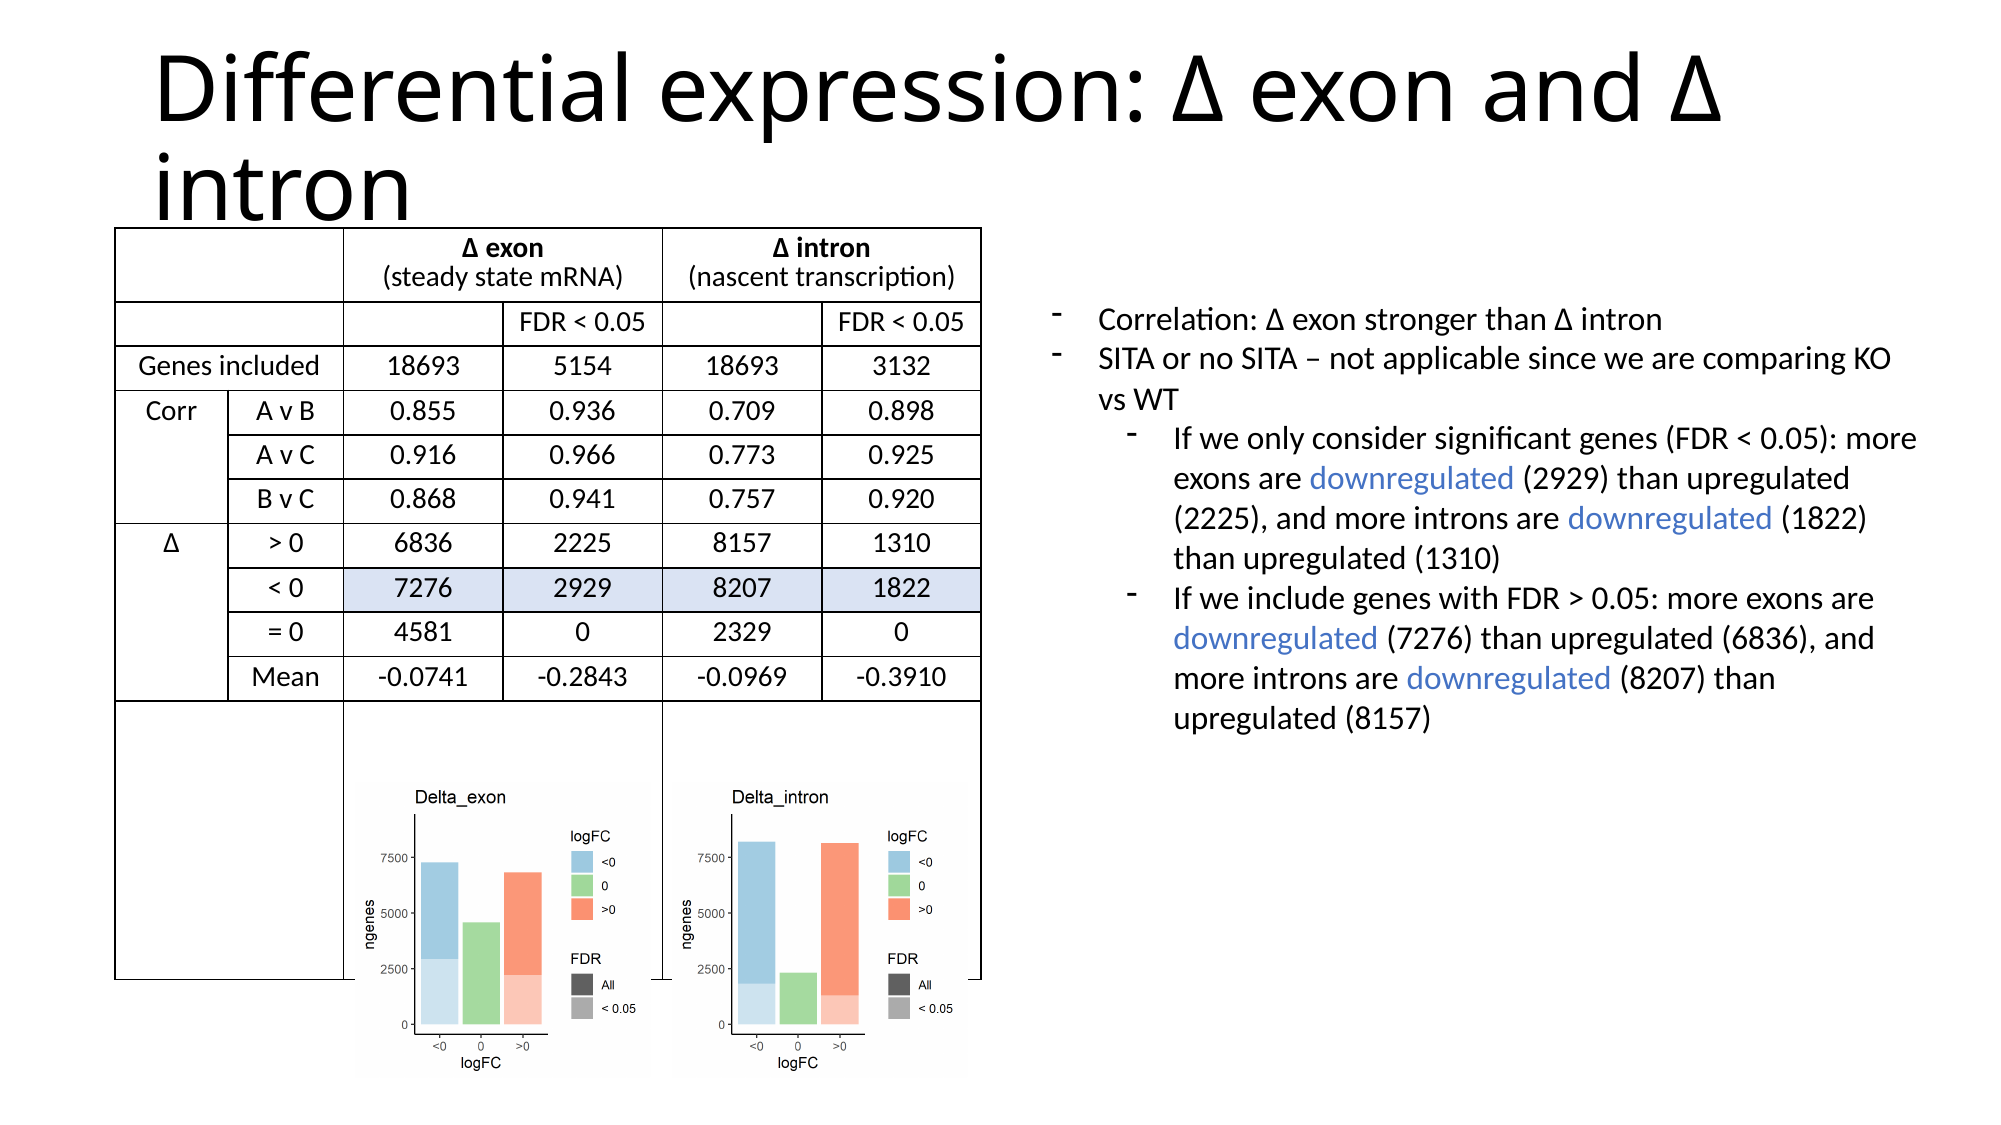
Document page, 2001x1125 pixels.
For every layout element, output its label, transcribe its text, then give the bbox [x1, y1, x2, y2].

table_cell 0.925 [823, 436, 980, 478]
table_cell 0.855 [344, 391, 502, 434]
table_cell 0.920 [823, 480, 980, 523]
text_box Correlation: Δ exon stronger than Δ intron SITA or no SITA – not applicable since we are comparing KO vs WT If we only consider significant genes (FDR < 0.05): more exons are downregulated (2929) than upregulated (2225), and more introns are downregulated (1822) than upregulated (1310) If we include genes with FDR > 0.05: more exons are downregulated (7276) than upregulated (6836), and more introns are downregulated (8207) than upregulated (8157) [1036, 289, 1937, 744]
table_cell 2225 [504, 524, 662, 567]
table_cell FDR < 0.05 [504, 303, 662, 345]
table_cell 8207 [663, 569, 821, 611]
table_cell -0.2843 [504, 657, 662, 700]
table_cell A v C [229, 436, 343, 478]
table_cell 3132 [823, 347, 980, 390]
table_cell B v C [229, 480, 343, 523]
table_cell [663, 702, 980, 979]
table_cell 18693 [663, 347, 821, 390]
table_cell 1310 [823, 524, 980, 567]
table_cell 7276 [344, 569, 502, 611]
table_cell > 0 [229, 524, 343, 567]
table_cell Genes included [116, 347, 343, 390]
table_cell 4581 [344, 613, 502, 656]
table_cell 0 [823, 613, 980, 656]
table_cell 0.898 [823, 391, 980, 434]
table_cell FDR < 0.05 [823, 303, 980, 345]
table_cell -0.0969 [663, 657, 821, 700]
table_cell [116, 303, 343, 345]
table_cell = 0 [229, 613, 343, 656]
table_cell [663, 303, 821, 345]
table_cell 5154 [504, 347, 662, 390]
table_cell 1822 [823, 569, 980, 611]
table_cell 0.916 [344, 436, 502, 478]
picture [672, 781, 968, 1078]
table_cell 0.936 [504, 391, 662, 434]
table_cell 0.941 [504, 480, 662, 523]
table_cell 0 [504, 613, 662, 656]
table_cell 8157 [663, 524, 821, 567]
table_cell 0.868 [344, 480, 502, 523]
table_cell 0.709 [663, 391, 821, 434]
table_cell < 0 [229, 569, 343, 611]
table_cell 2929 [504, 569, 662, 611]
table_header Δ exon (steady state mRNA) [344, 229, 662, 301]
table_cell -0.3910 [823, 657, 980, 700]
title Differential expression: Δ exon and Δ intron [137, 32, 1863, 250]
table_cell 18693 [344, 347, 502, 390]
table_cell A v B [229, 391, 343, 434]
table_cell Mean [229, 657, 343, 700]
table_cell 6836 [344, 524, 502, 567]
table_cell [116, 702, 343, 979]
picture [355, 781, 651, 1078]
table_header [116, 229, 343, 301]
table_header Δ intron (nascent transcription) [663, 229, 980, 301]
table_cell Δ [116, 524, 227, 700]
table_cell 0.966 [504, 436, 662, 478]
table_cell 2329 [663, 613, 821, 656]
table_cell Corr [116, 391, 227, 523]
table_cell -0.0741 [344, 657, 502, 700]
table_cell [344, 702, 662, 979]
table_cell [344, 303, 502, 345]
table_cell 0.773 [663, 436, 821, 478]
table_cell 0.757 [663, 480, 821, 523]
